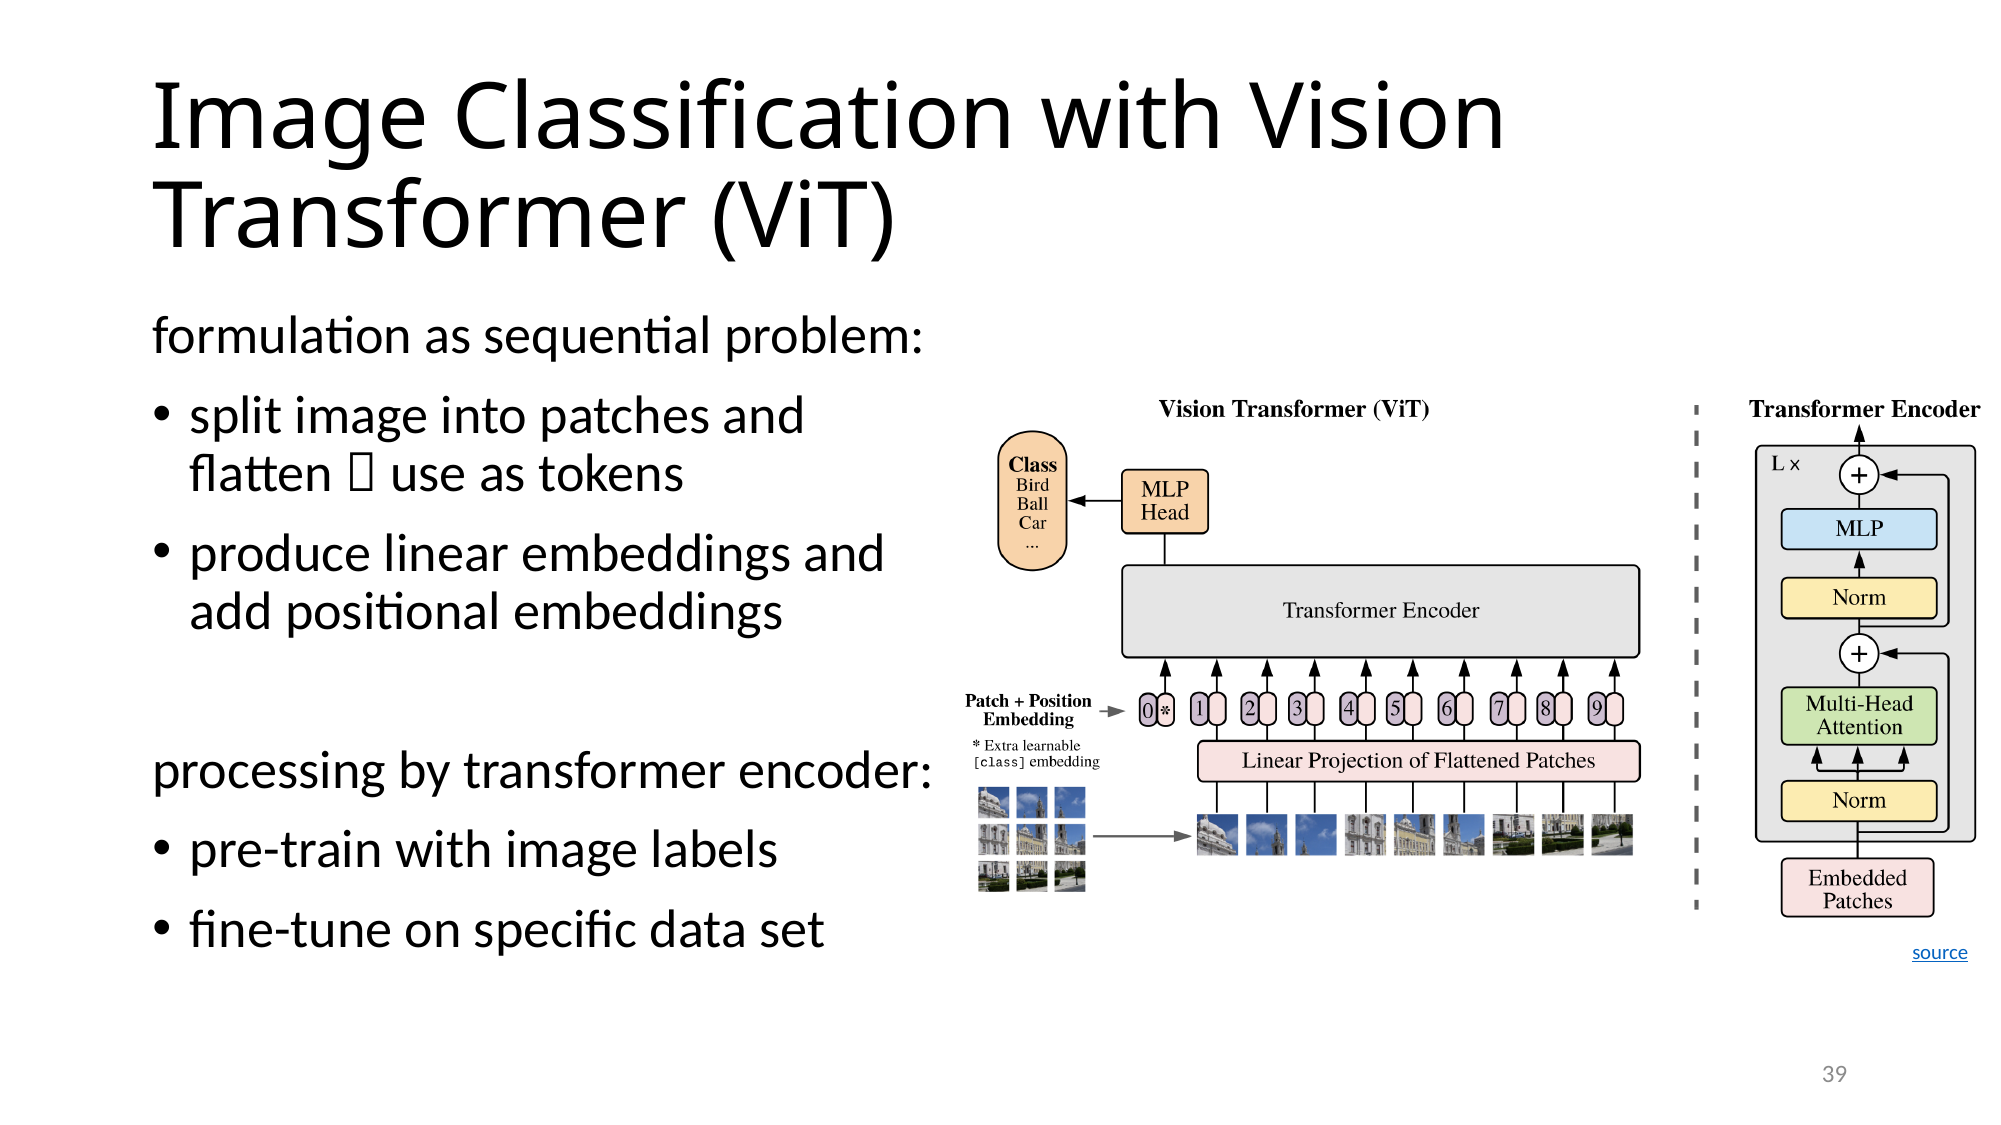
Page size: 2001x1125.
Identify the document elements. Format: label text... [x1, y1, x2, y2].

title Image Classification with Vision Transformer (ViT) [137, 59, 1985, 278]
text_box source [1897, 931, 1985, 972]
picture [954, 382, 1997, 931]
list formulation as sequential problem: split image into patches and flatten  use as tokens produce linear embeddings and add positional embeddings processing by transformer encoder: pre-train with image labels fine-tune on specific data set [137, 299, 955, 1014]
slide_number 39 [1412, 1042, 1863, 1103]
